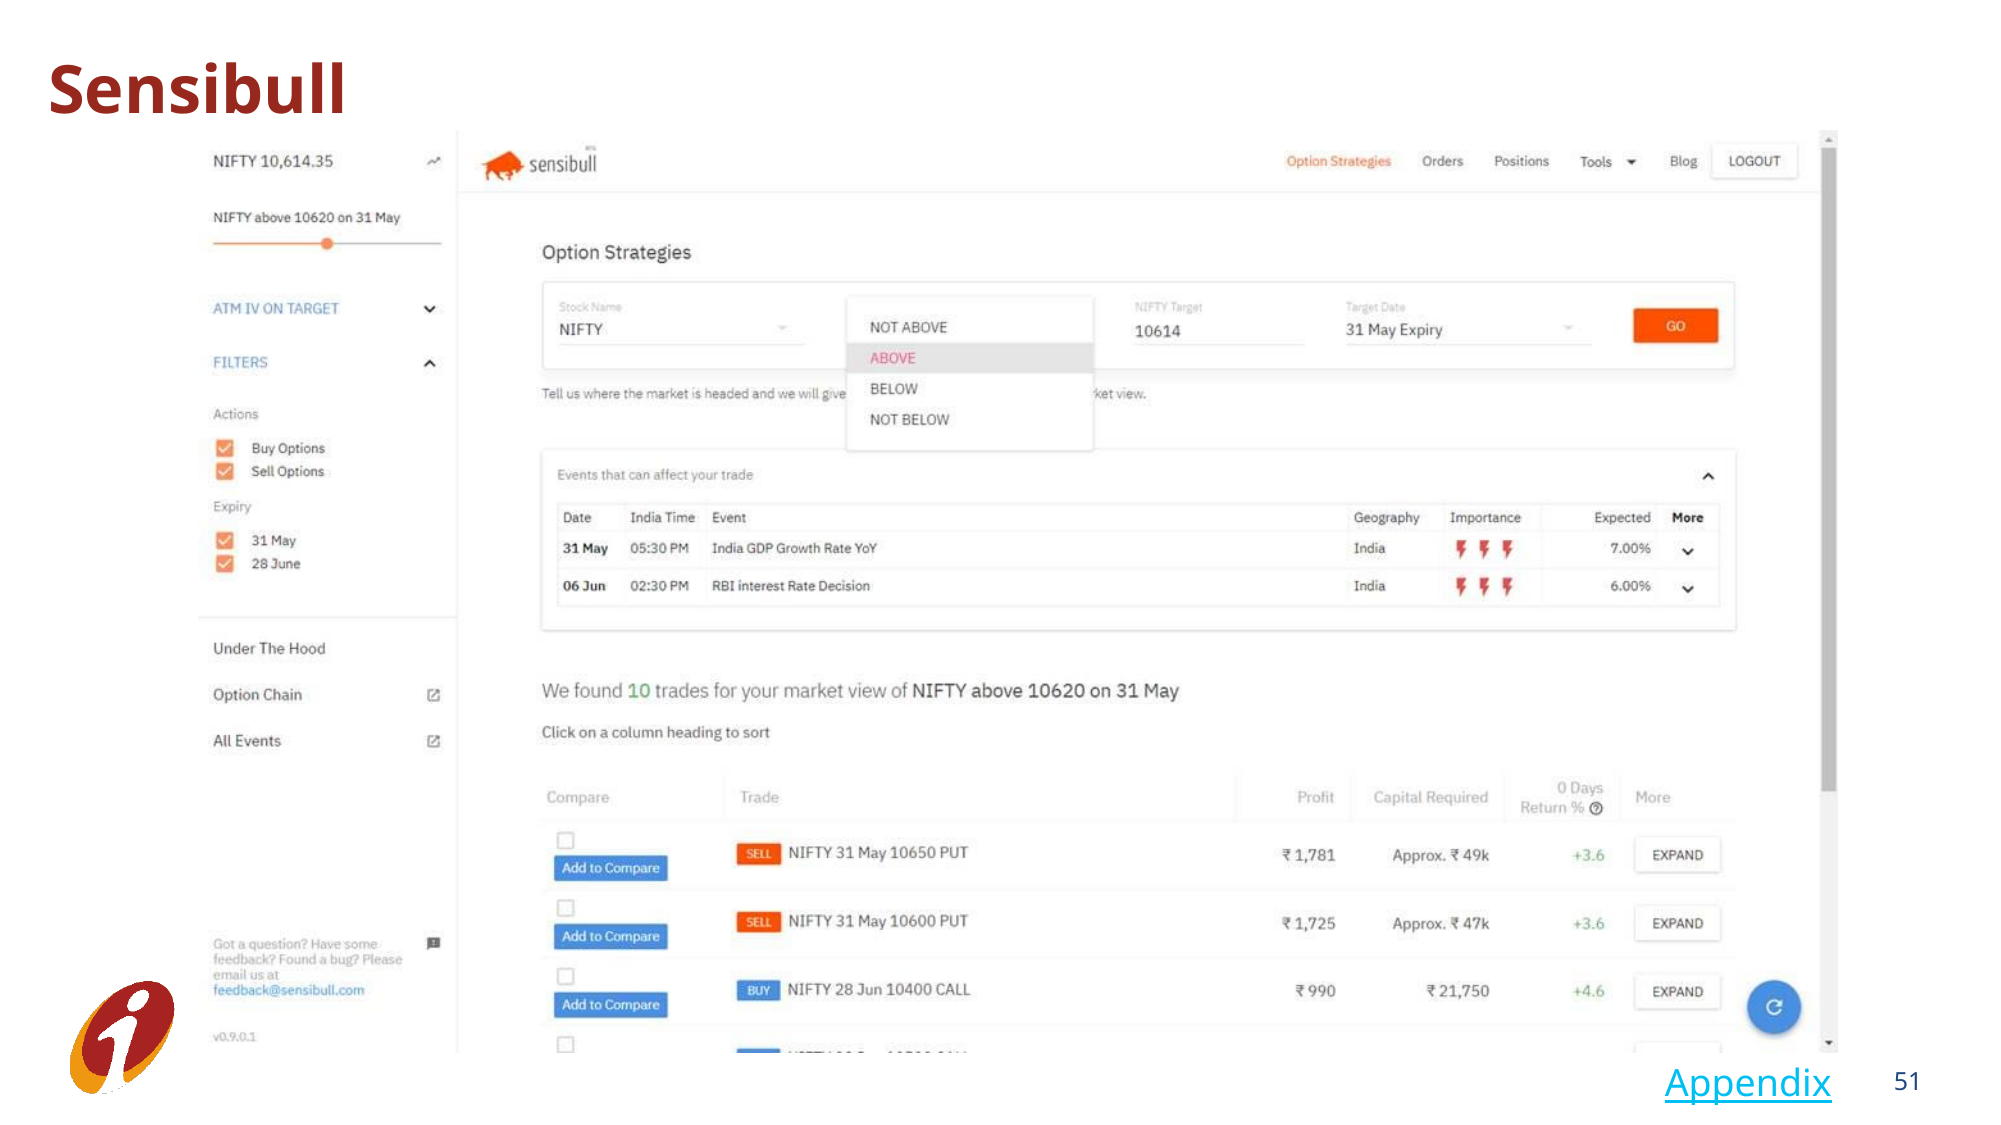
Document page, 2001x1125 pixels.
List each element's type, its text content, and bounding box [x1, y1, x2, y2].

text_box Appendix [1650, 1052, 1864, 1118]
picture [198, 130, 1838, 1053]
picture [62, 974, 181, 1100]
slide_number 51 [1864, 1052, 1938, 1113]
list Sensibull [33, 38, 1951, 163]
